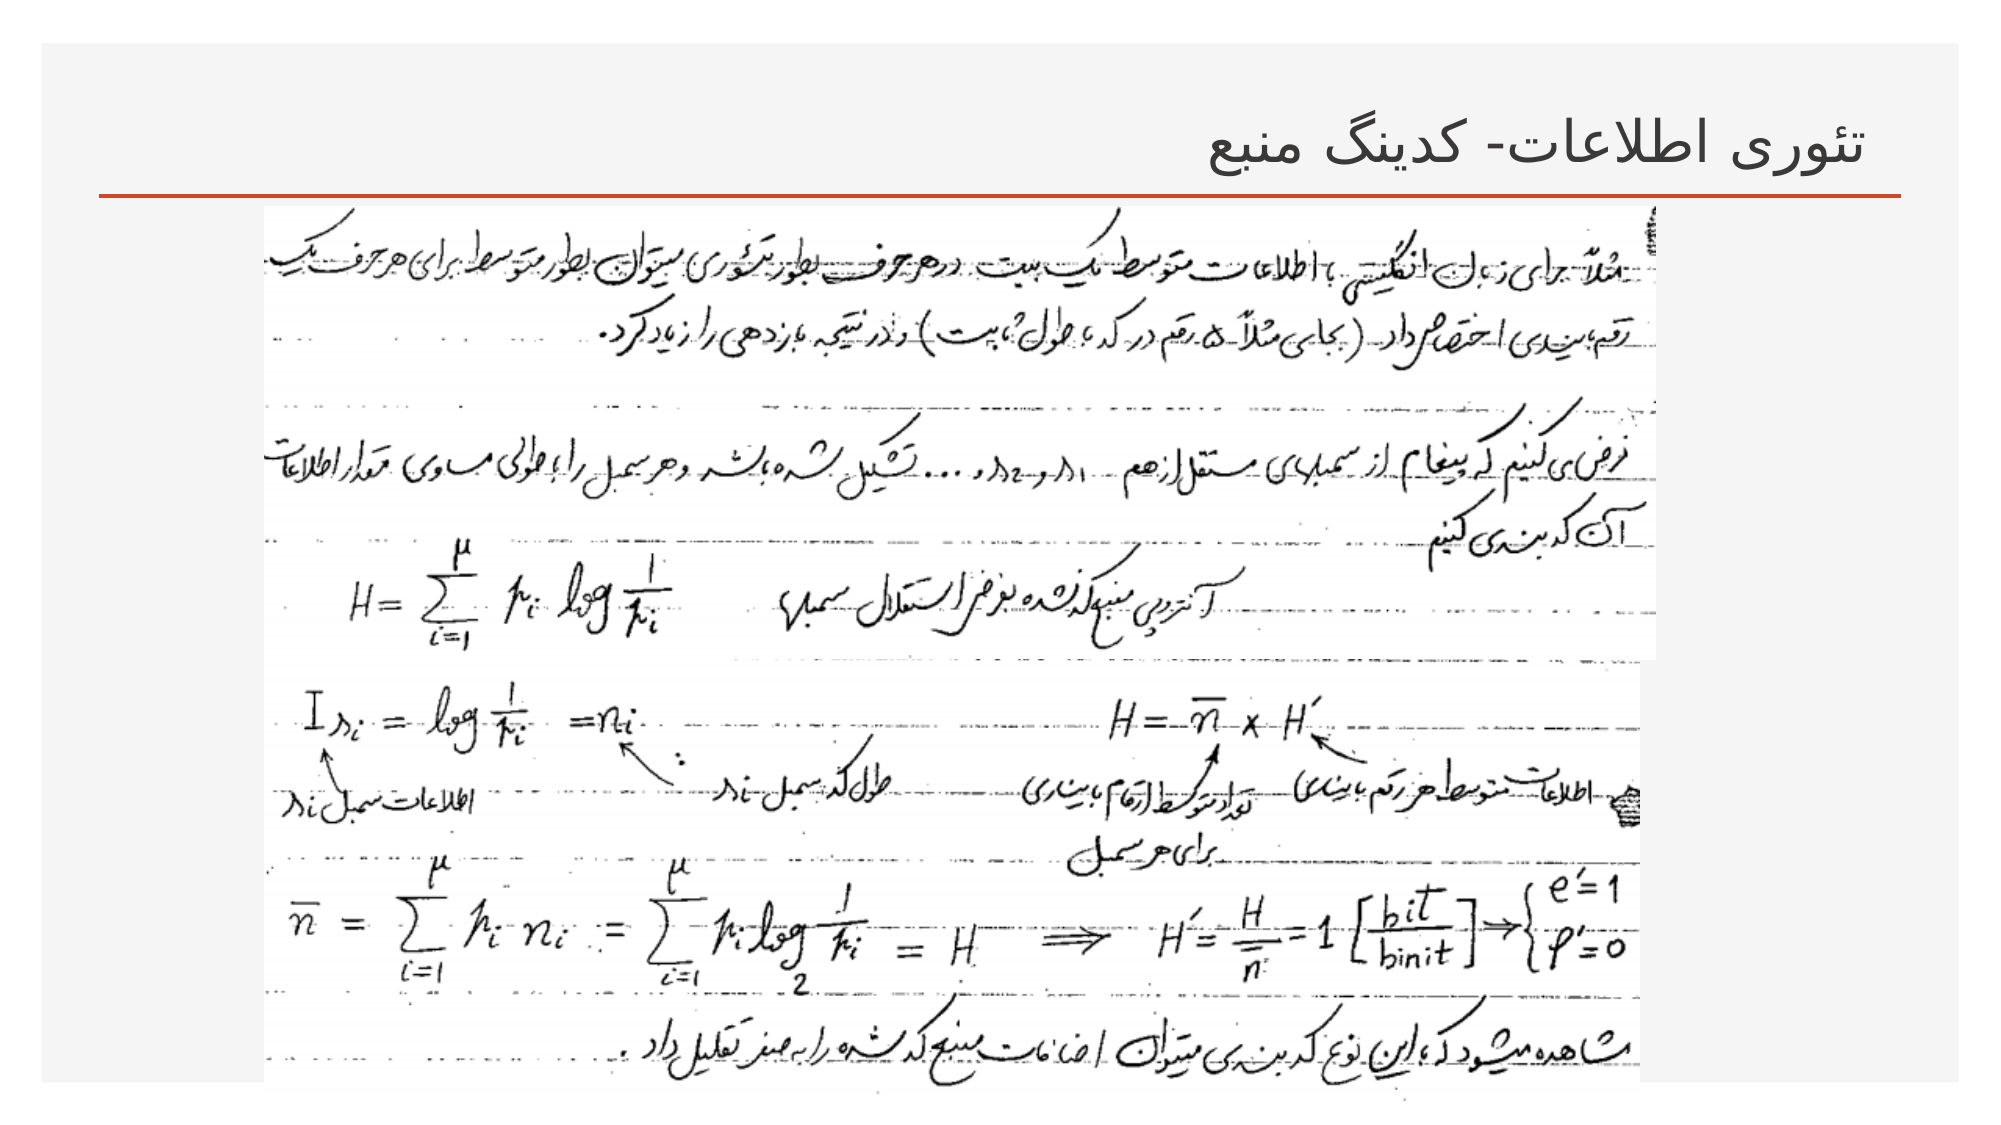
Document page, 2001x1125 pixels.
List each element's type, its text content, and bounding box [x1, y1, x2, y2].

picture [264, 206, 1656, 1101]
title تئوری اطلاعات- کدینگ منبع [754, 77, 1883, 182]
